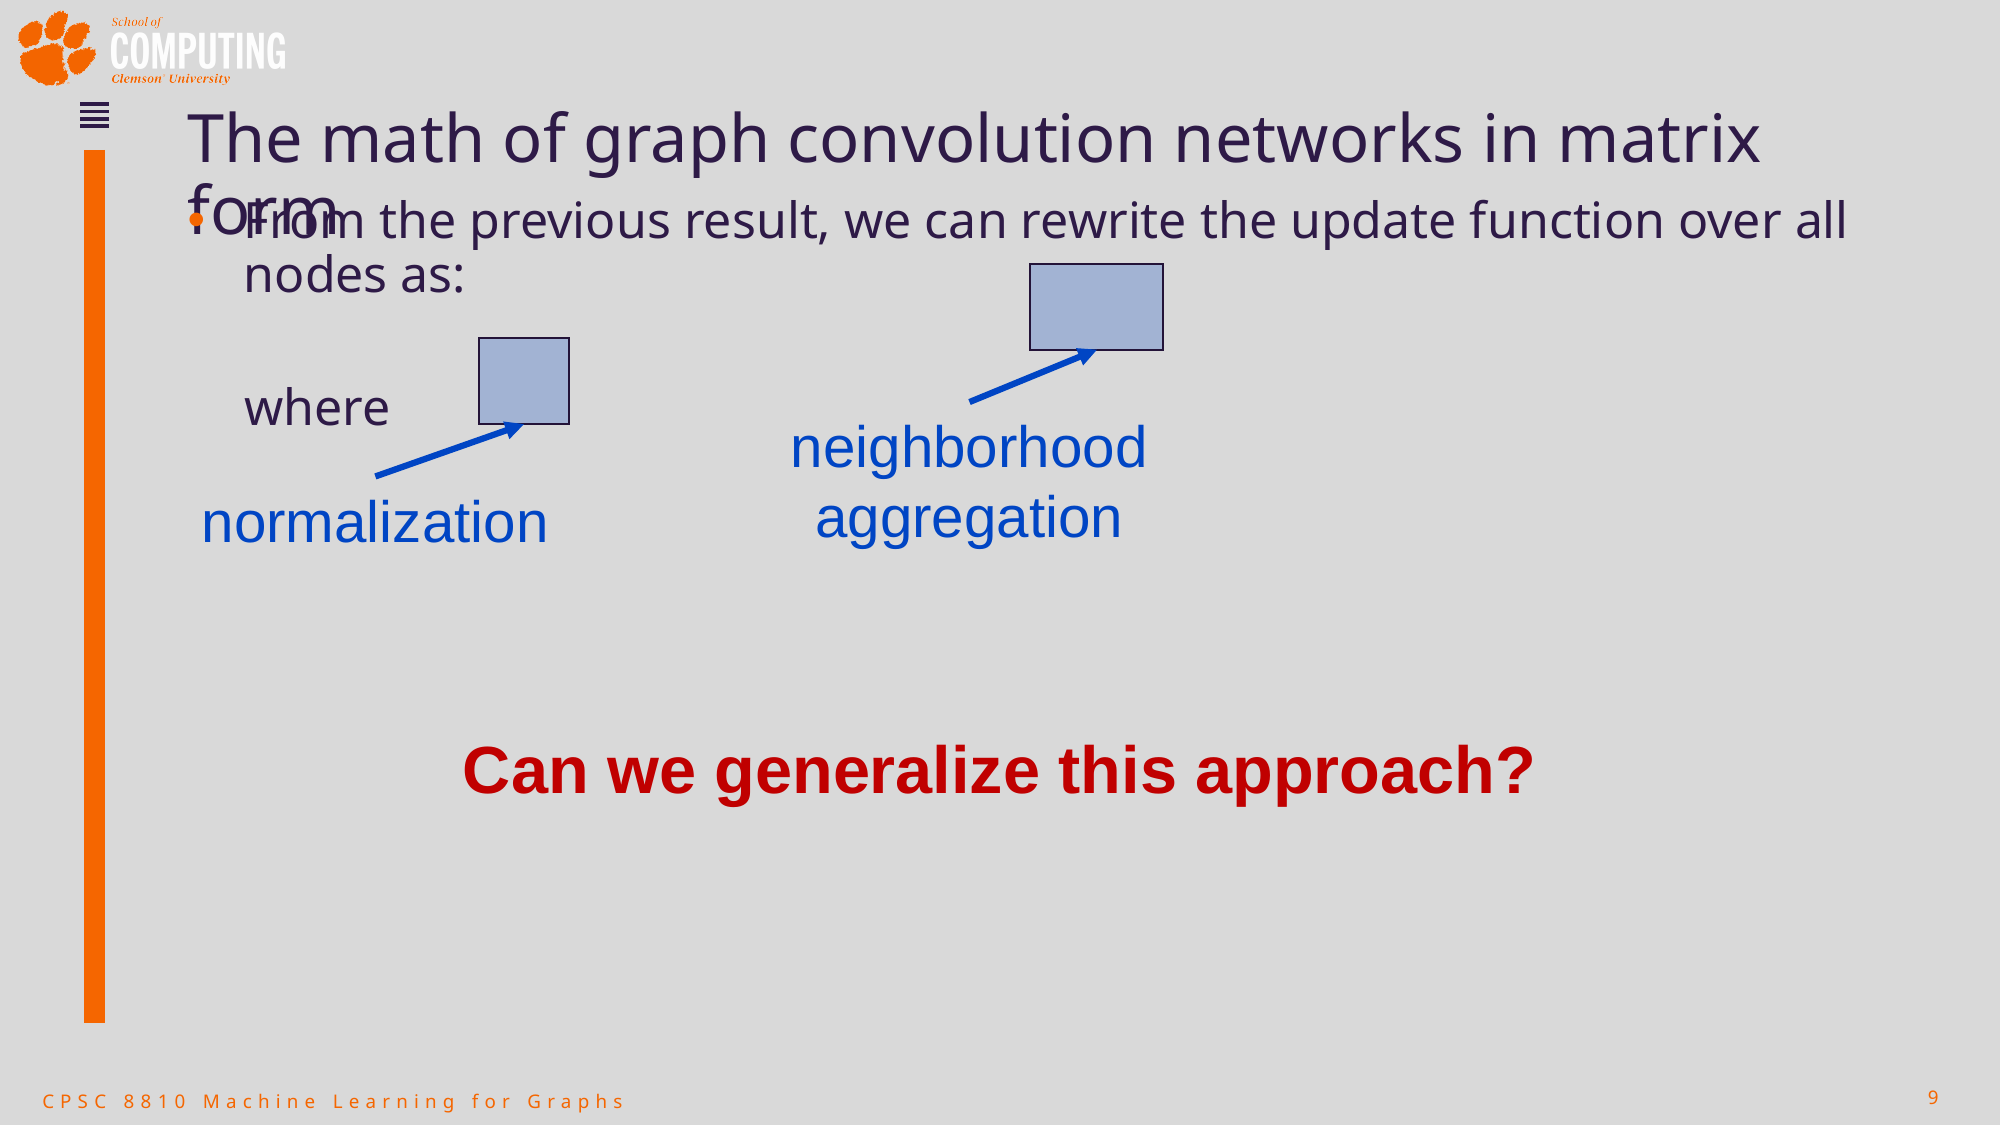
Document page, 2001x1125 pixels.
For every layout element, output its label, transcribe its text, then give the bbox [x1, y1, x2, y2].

picture [18, 10, 285, 86]
title The math of graph convolution networks in matrix form [187, 104, 1913, 178]
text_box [139, 337, 612, 563]
text_box Can we generalize this approach? [210, 719, 1790, 815]
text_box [733, 263, 1206, 559]
